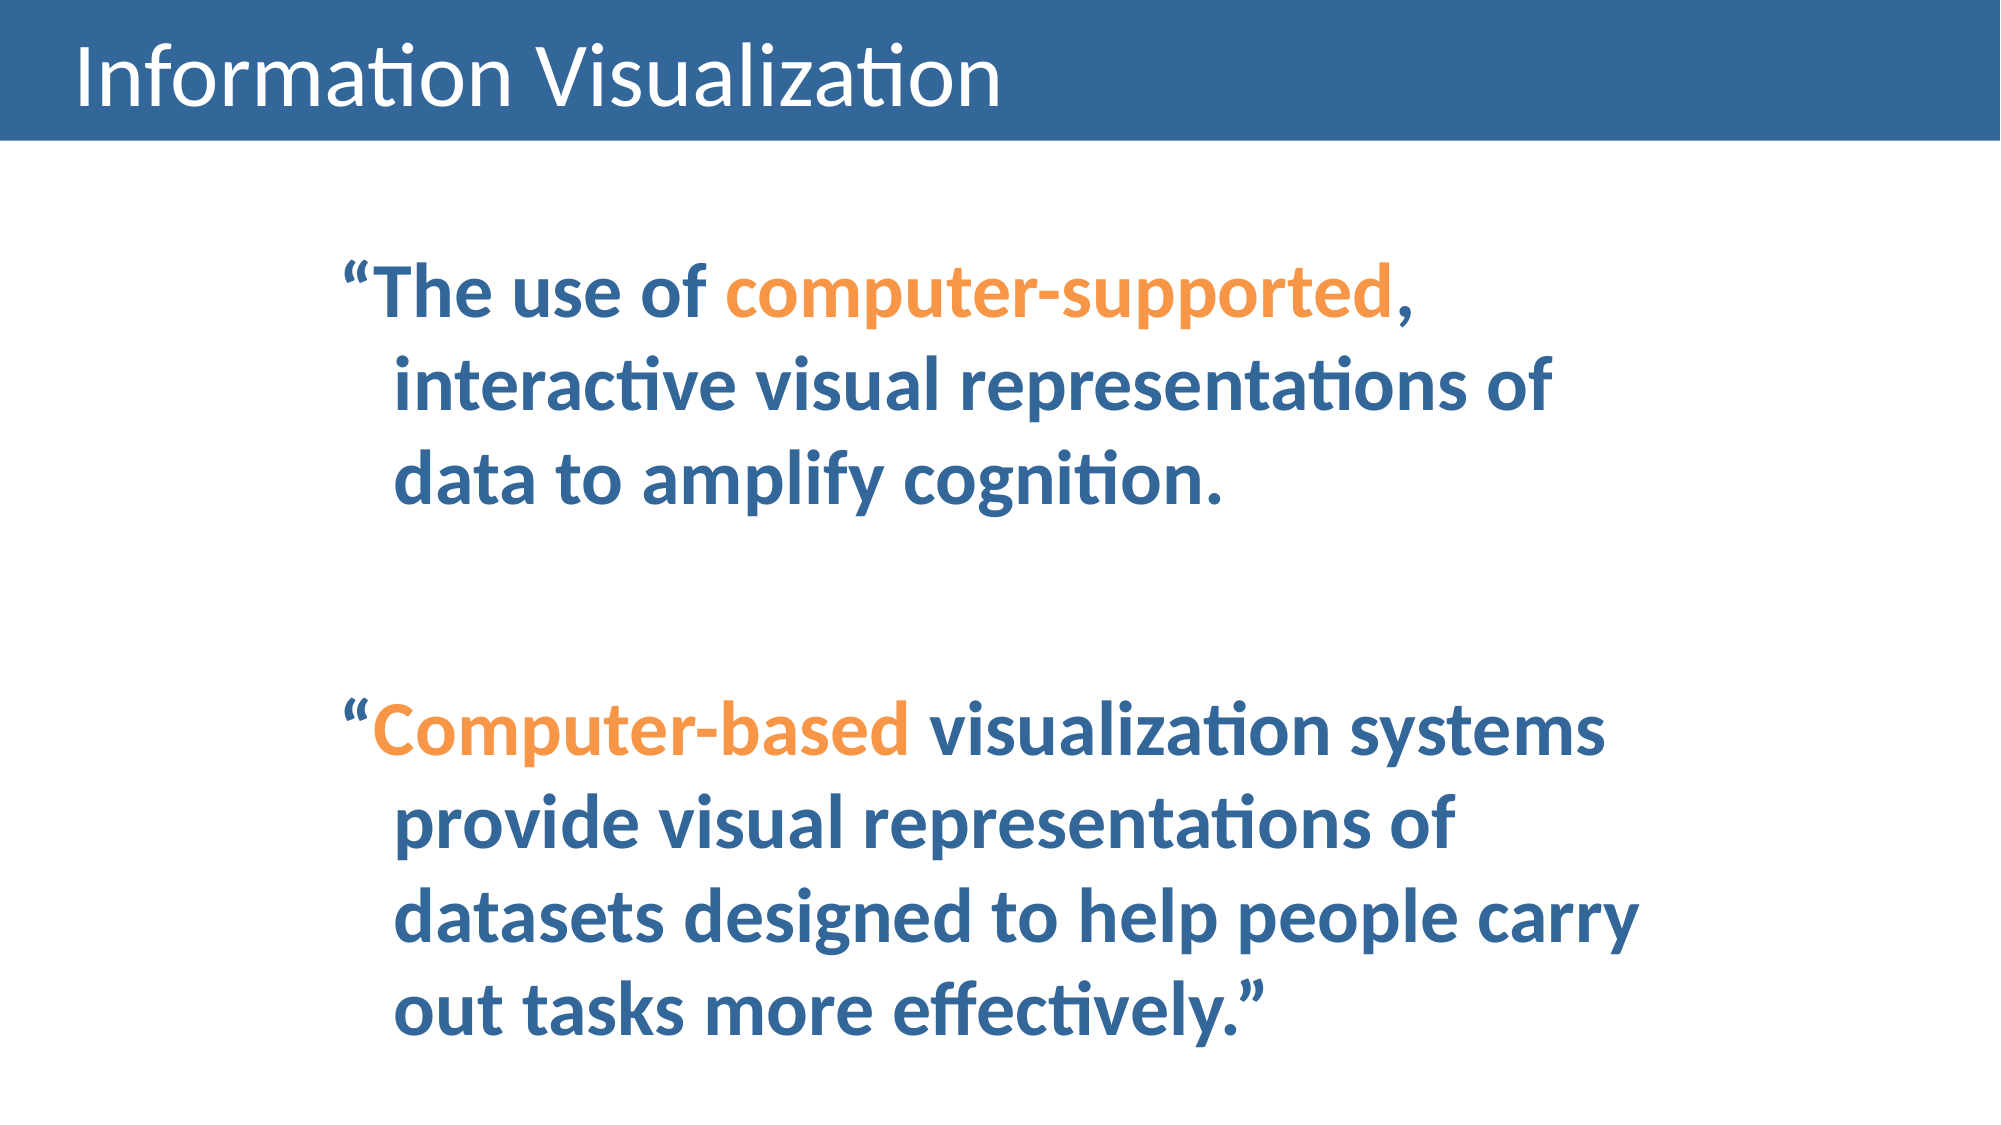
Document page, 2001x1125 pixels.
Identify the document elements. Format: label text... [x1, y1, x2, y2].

title Information Visualization [0, 0, 2000, 141]
list “The use of computer-supported, interactive visual representations of data to amplify cognition. “Computer-based visualization systems provide visual representations of datasets designed to help people carry out tasks more effectively.” [324, 231, 1704, 1067]
